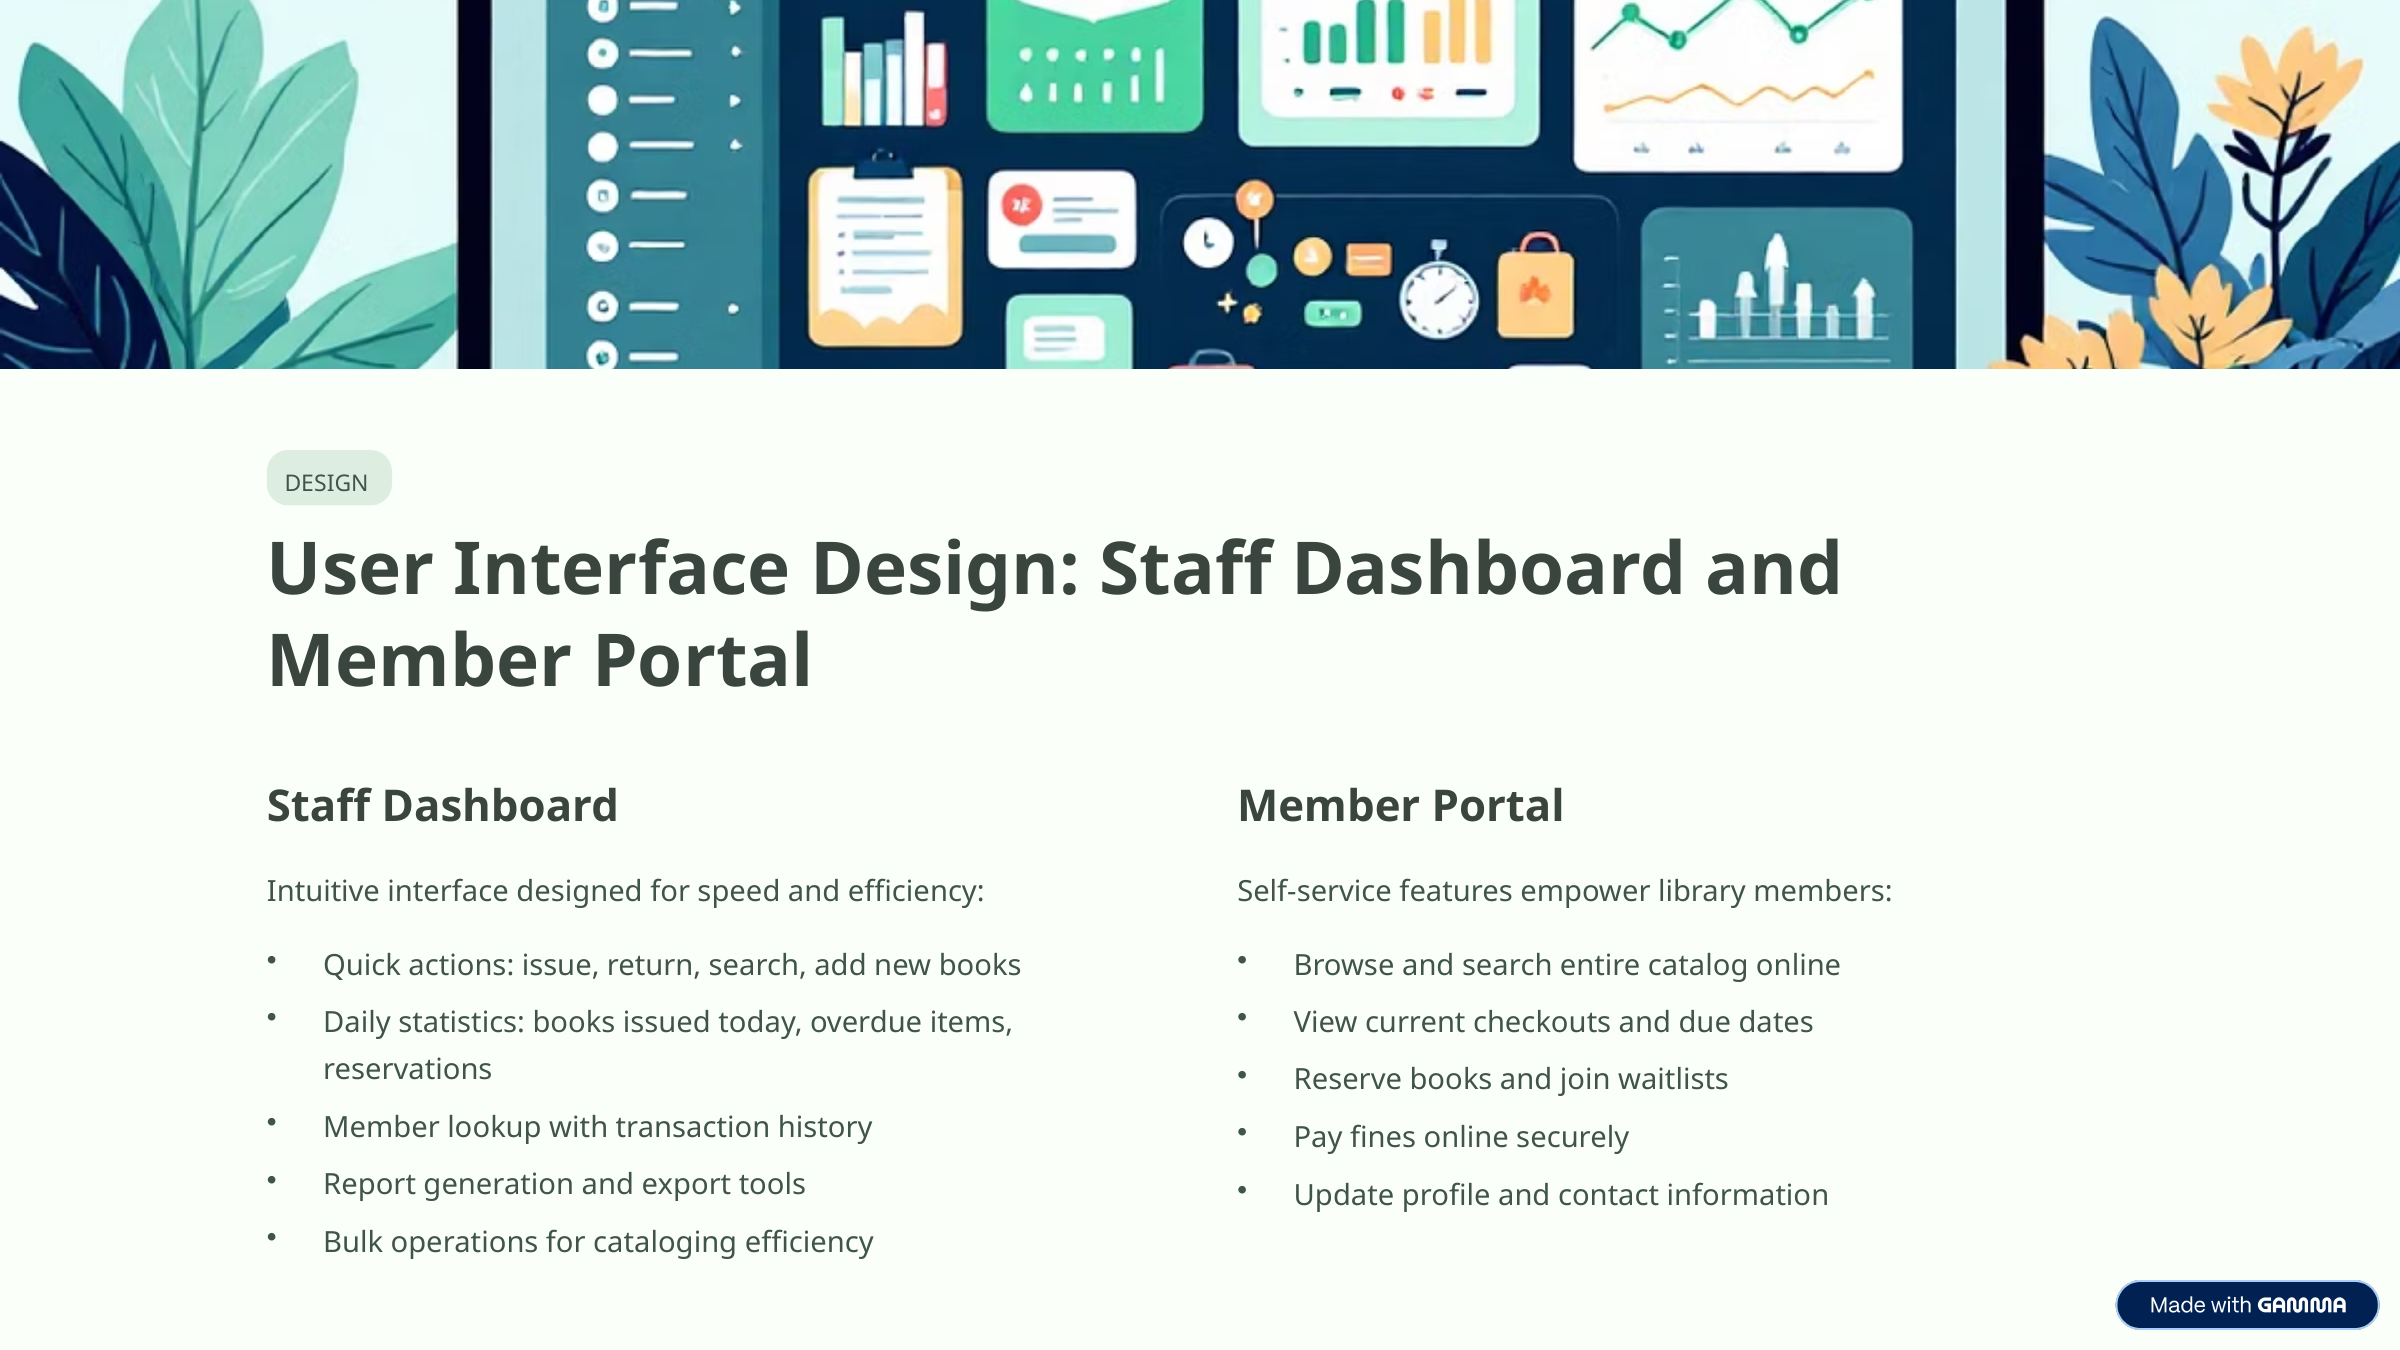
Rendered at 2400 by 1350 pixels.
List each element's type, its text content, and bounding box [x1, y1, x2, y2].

text_box DESIGN [284, 458, 375, 497]
picture [2106, 1271, 2389, 1339]
text_box Self-service features empower library members: [1237, 860, 2135, 908]
text_box Intuitive interface designed for speed and efficiency: [266, 860, 1164, 908]
text_box Daily statistics: books issued today, overdue items, reservations [266, 991, 1164, 1086]
text_box Member lookup with transaction history [266, 1096, 1164, 1144]
text_box View current checkouts and due dates [1237, 991, 2135, 1039]
text_box Browse and search entire catalog online [1237, 933, 2135, 982]
picture [985, 0, 1204, 134]
text_box Quick actions: issue, return, search, add new books [266, 933, 1164, 982]
text_box User Interface Design: Staff Dashboard and Member Portal [266, 517, 2134, 702]
text_box Member Portal [1237, 775, 1680, 831]
text_box Staff Dashboard [266, 775, 710, 831]
picture [0, 0, 2400, 369]
text_box Bulk operations for cataloging efficiency [266, 1211, 1164, 1259]
text_box Pay fines online securely [1237, 1106, 2135, 1154]
text_box [266, 449, 393, 506]
text_box Reserve books and join waitlists [1237, 1048, 2135, 1097]
text_box Report generation and export tools [266, 1153, 1164, 1201]
text_box Update profile and contact information [1237, 1164, 2135, 1212]
